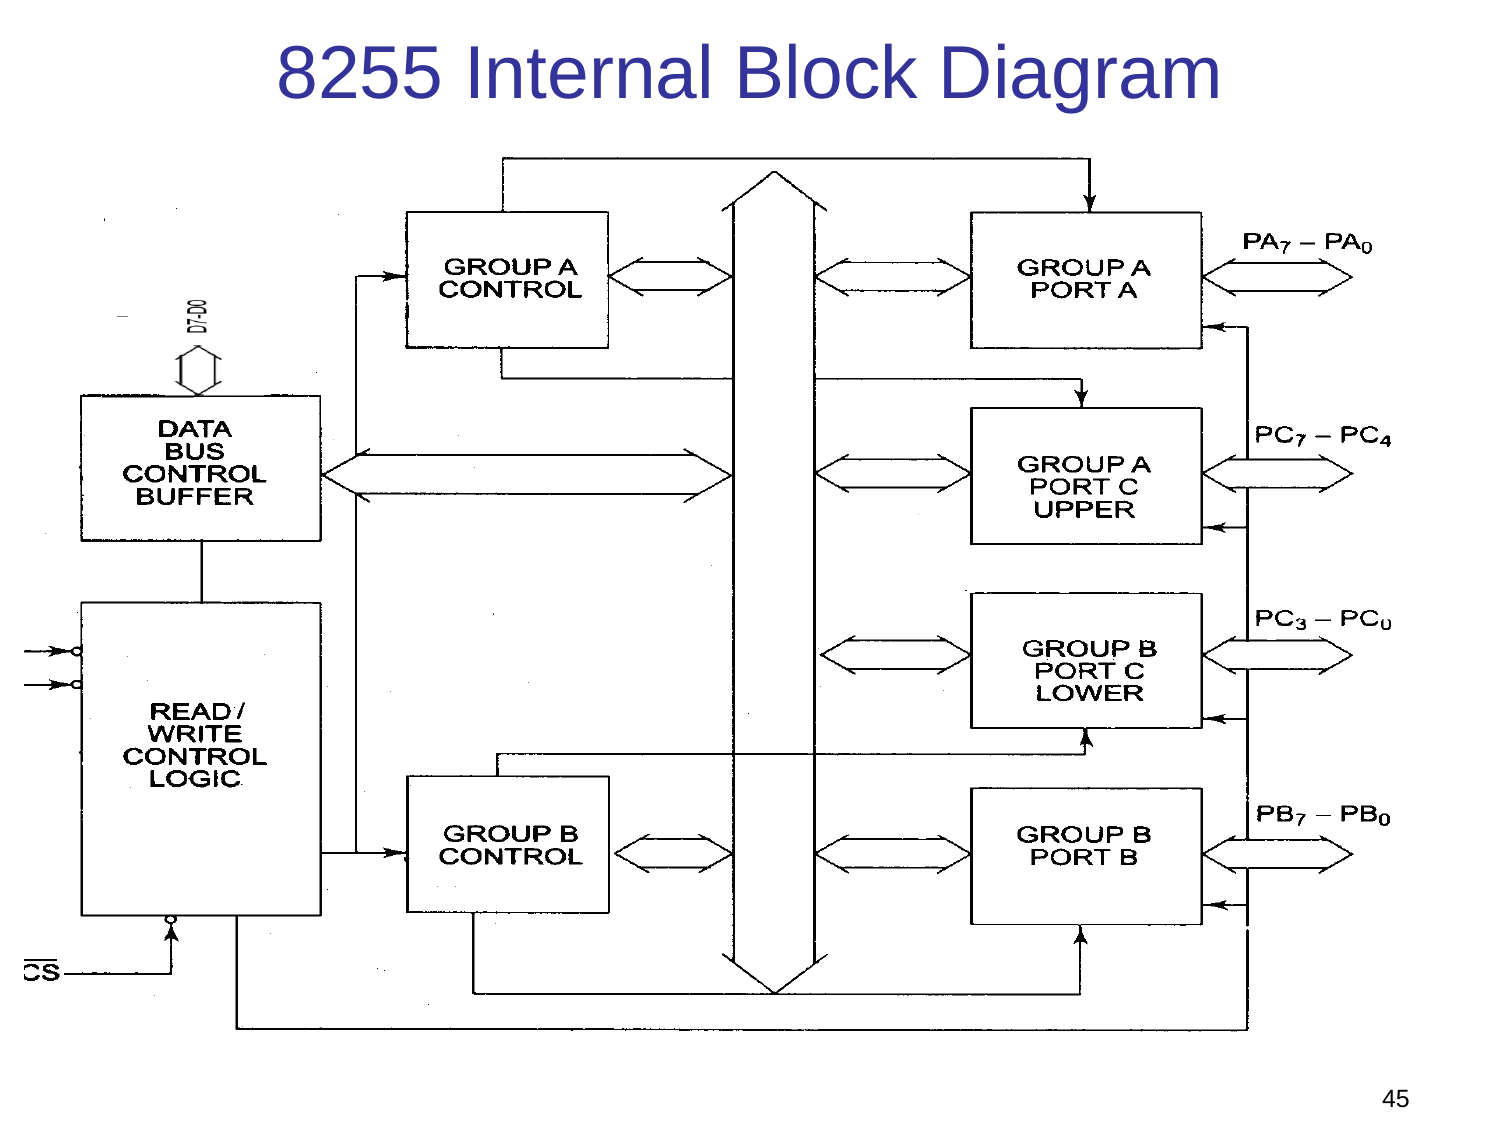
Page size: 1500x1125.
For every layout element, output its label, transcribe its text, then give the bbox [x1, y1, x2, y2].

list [24, 137, 1476, 1051]
title 8255 Internal Block Diagram [24, 12, 1476, 126]
slide_number 45 [1074, 1074, 1426, 1103]
